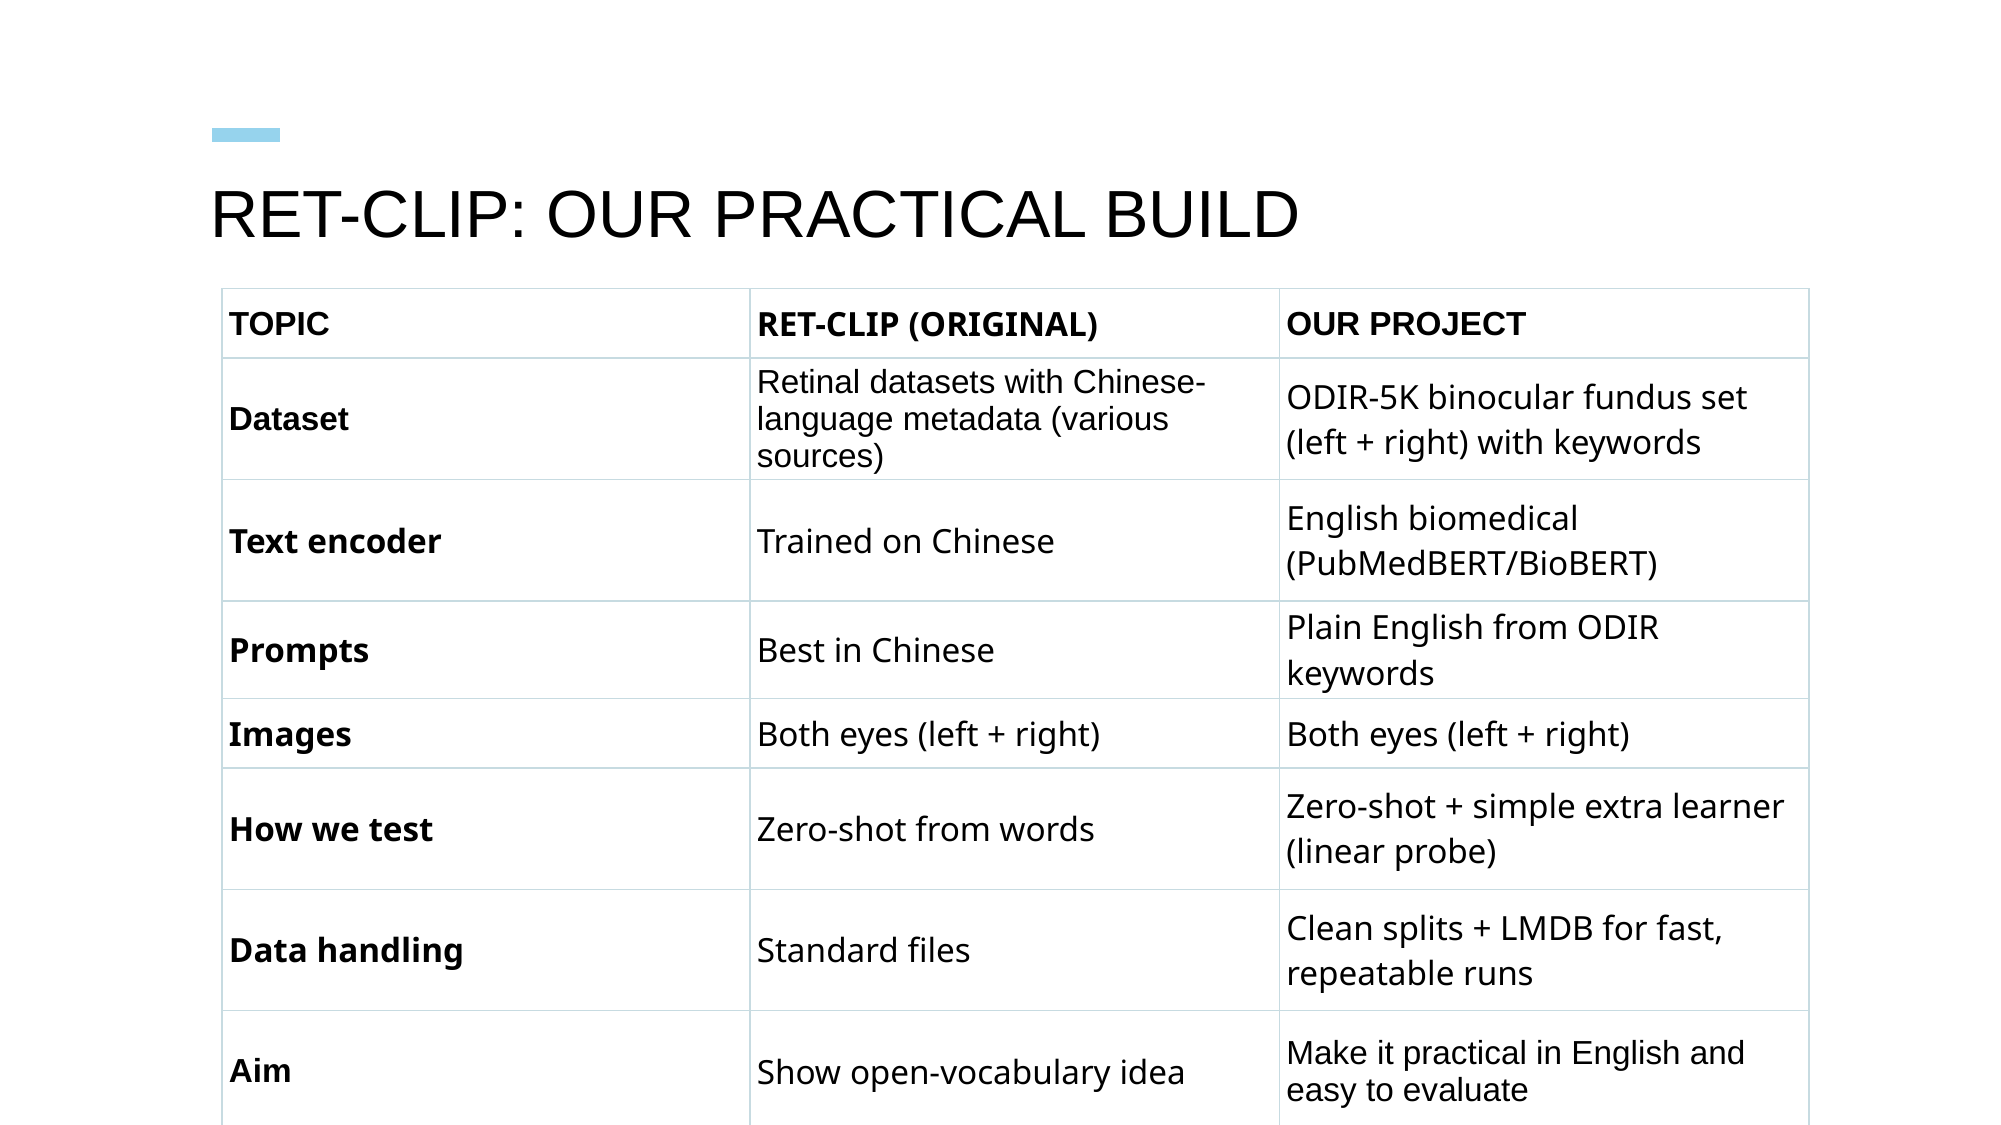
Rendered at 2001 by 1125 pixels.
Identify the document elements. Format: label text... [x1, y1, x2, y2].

table_cell Dataset [223, 359, 749, 479]
table_cell Aim [223, 1011, 749, 1125]
title RET-CLIP: OUR PRACTICAL BUILD [210, 179, 1821, 330]
table_header TOPIC [223, 289, 749, 357]
table_cell Standard files [751, 890, 1279, 1010]
table_cell ODIR-5K binocular fundus set (left + right) with keywords [1280, 359, 1808, 479]
table_cell Images [223, 699, 749, 767]
table_cell Data handling [223, 890, 749, 1010]
table_cell Show open-vocabulary idea [751, 1011, 1279, 1125]
table_cell Zero-shot + simple extra learner (linear probe) [1280, 769, 1808, 889]
table_cell Plain English from ODIR keywords [1280, 602, 1808, 698]
table_cell Zero-shot from words [751, 769, 1279, 889]
table_cell English biomedical (PubMedBERT/BioBERT) [1280, 480, 1808, 600]
table_cell Text encoder [223, 480, 749, 600]
table_cell How we test [223, 769, 749, 889]
table_cell Trained on Chinese [751, 480, 1279, 600]
table_header OUR PROJECT [1280, 289, 1808, 357]
table_cell Both eyes (left + right) [751, 699, 1279, 767]
table_cell Retinal datasets with Chinese-language metadata (various sources) [751, 359, 1279, 479]
table_cell Clean splits + LMDB for fast, repeatable runs [1280, 890, 1808, 1010]
table_header RET-CLIP (ORIGINAL) [751, 289, 1279, 357]
table_cell Prompts [223, 602, 749, 698]
table_cell Best in Chinese [751, 602, 1279, 698]
table_cell Make it practical in English and easy to evaluate [1280, 1011, 1808, 1125]
table_cell Both eyes (left + right) [1280, 699, 1808, 767]
